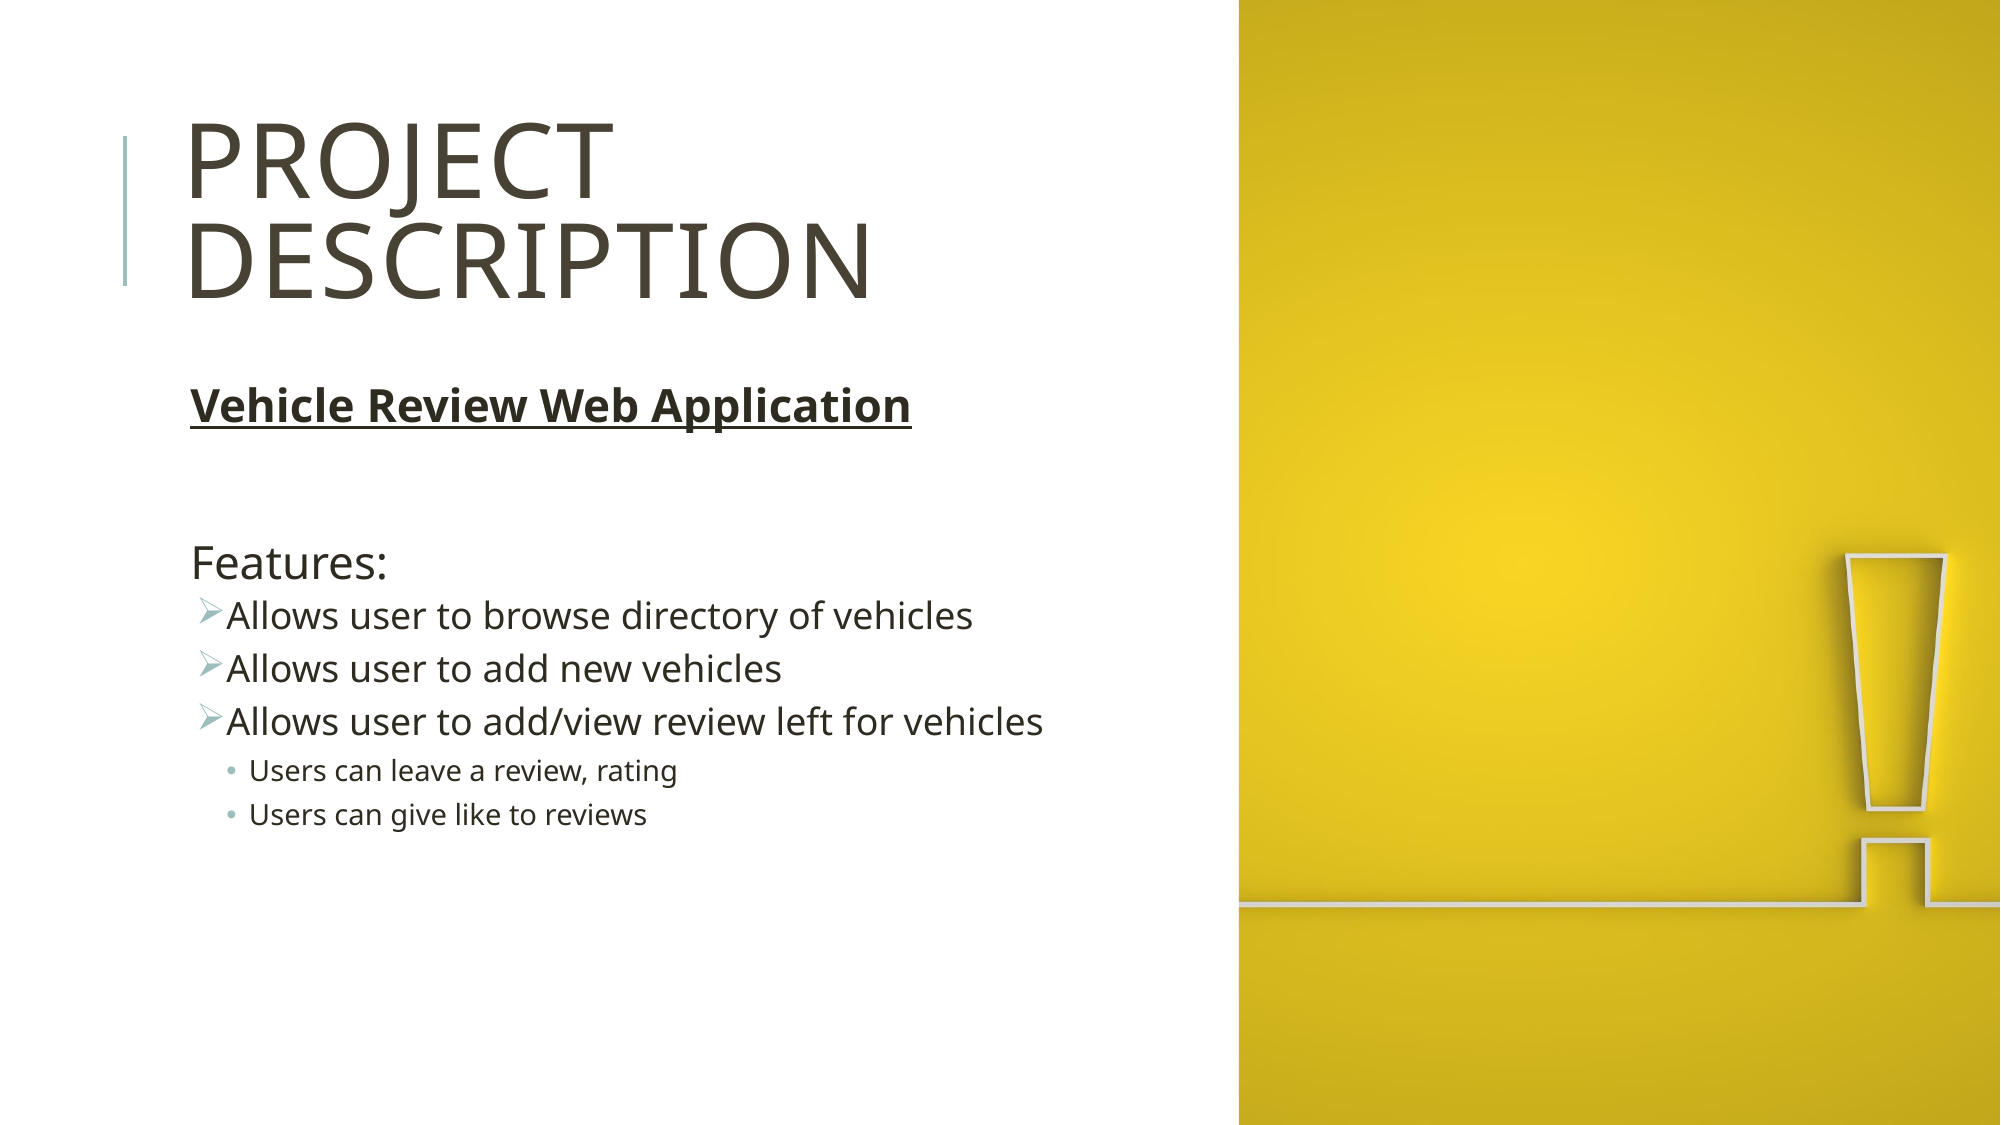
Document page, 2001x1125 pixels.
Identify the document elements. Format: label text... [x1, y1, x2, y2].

list Vehicle Review Web Application Features: Allows user to browse directory of vehicles Allows user to add new vehicles Allows user to add/view review left for vehicles Users can leave a review, rating Users can give like to reviews [168, 375, 1164, 1035]
picture [1238, 0, 2000, 1125]
title Project Description [168, 96, 1164, 342]
